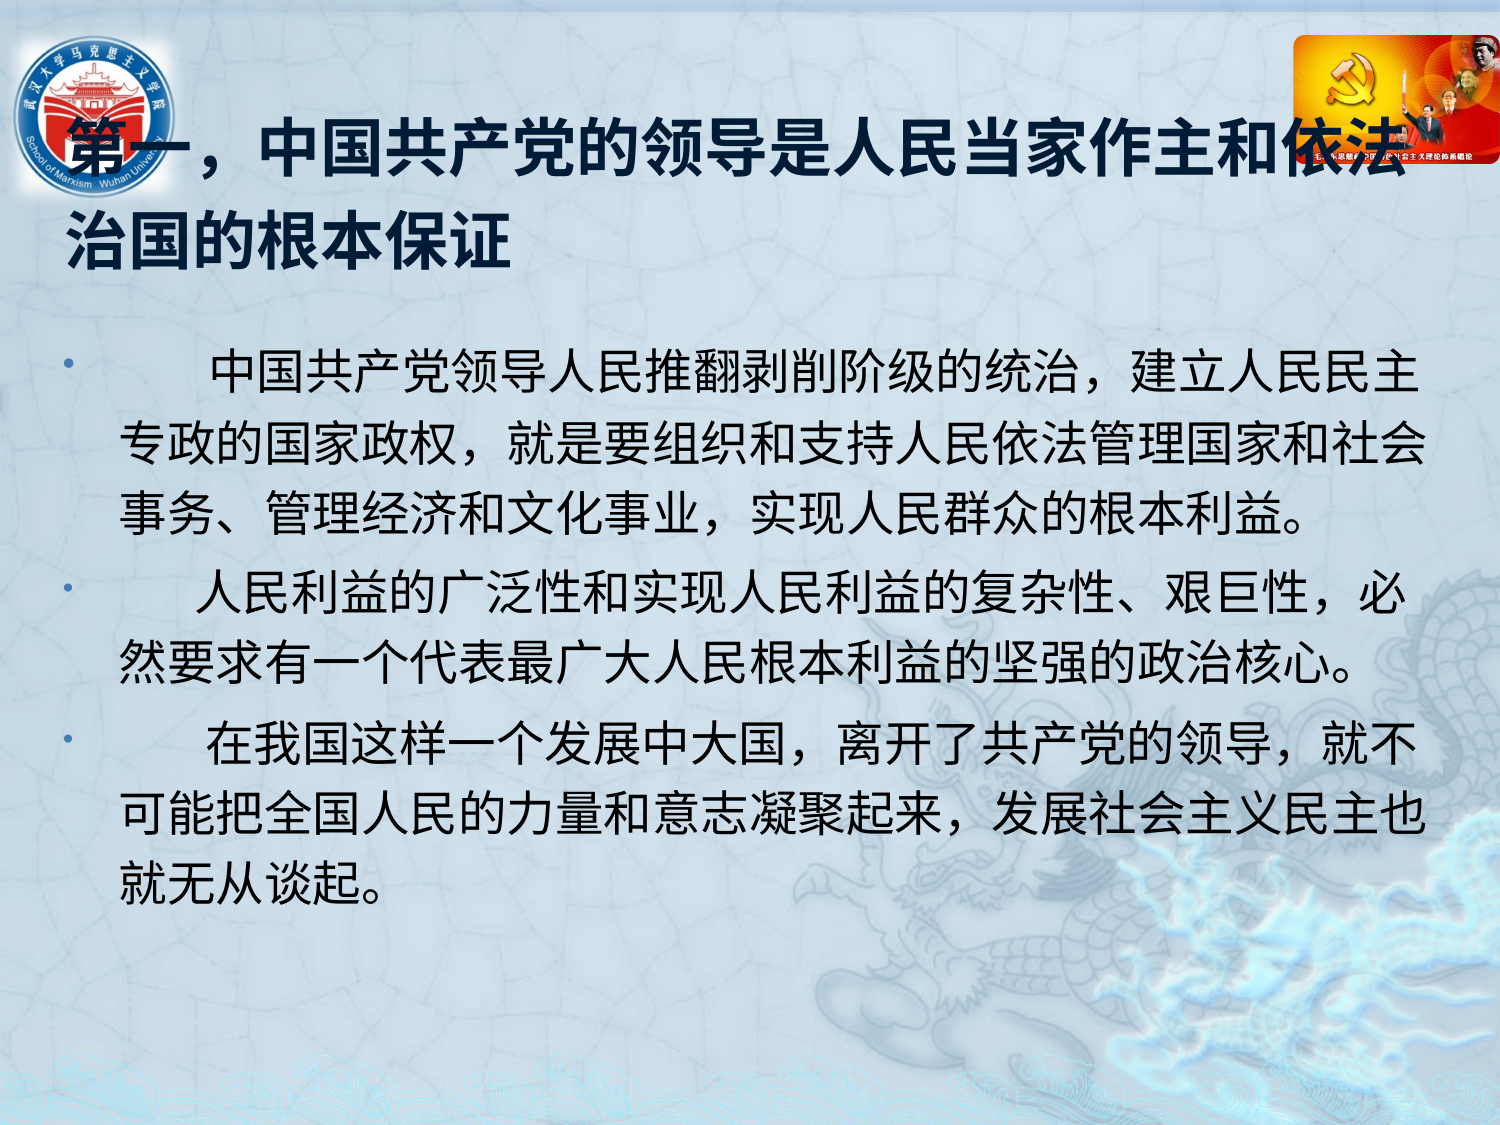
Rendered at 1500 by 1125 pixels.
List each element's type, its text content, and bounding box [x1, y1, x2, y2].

list 中国共产党领导人民推翻剥削阶级的统治，建立人民民主专政的国家政权，就是要组织和支持人民依法管理国家和社会事务、管理经济和文化事业，实现人民群众的根本利益。 人民利益的广泛性和实现人民利益的复杂性、艰巨性，必然要求有一个代表最广大人民根本利益的坚强的政治核心。 在我国这样一个发展中大国，离开了共产党的领导，就不可能把全国人民的力量和意志凝聚起来，发展社会主义民主也就无从谈起。 [49, 312, 1451, 1001]
picture [1293, 35, 1500, 164]
title 第一，中国共产党的领导是人民当家作主和依法治国的根本保证 [50, 99, 1451, 288]
picture [28, 51, 161, 183]
